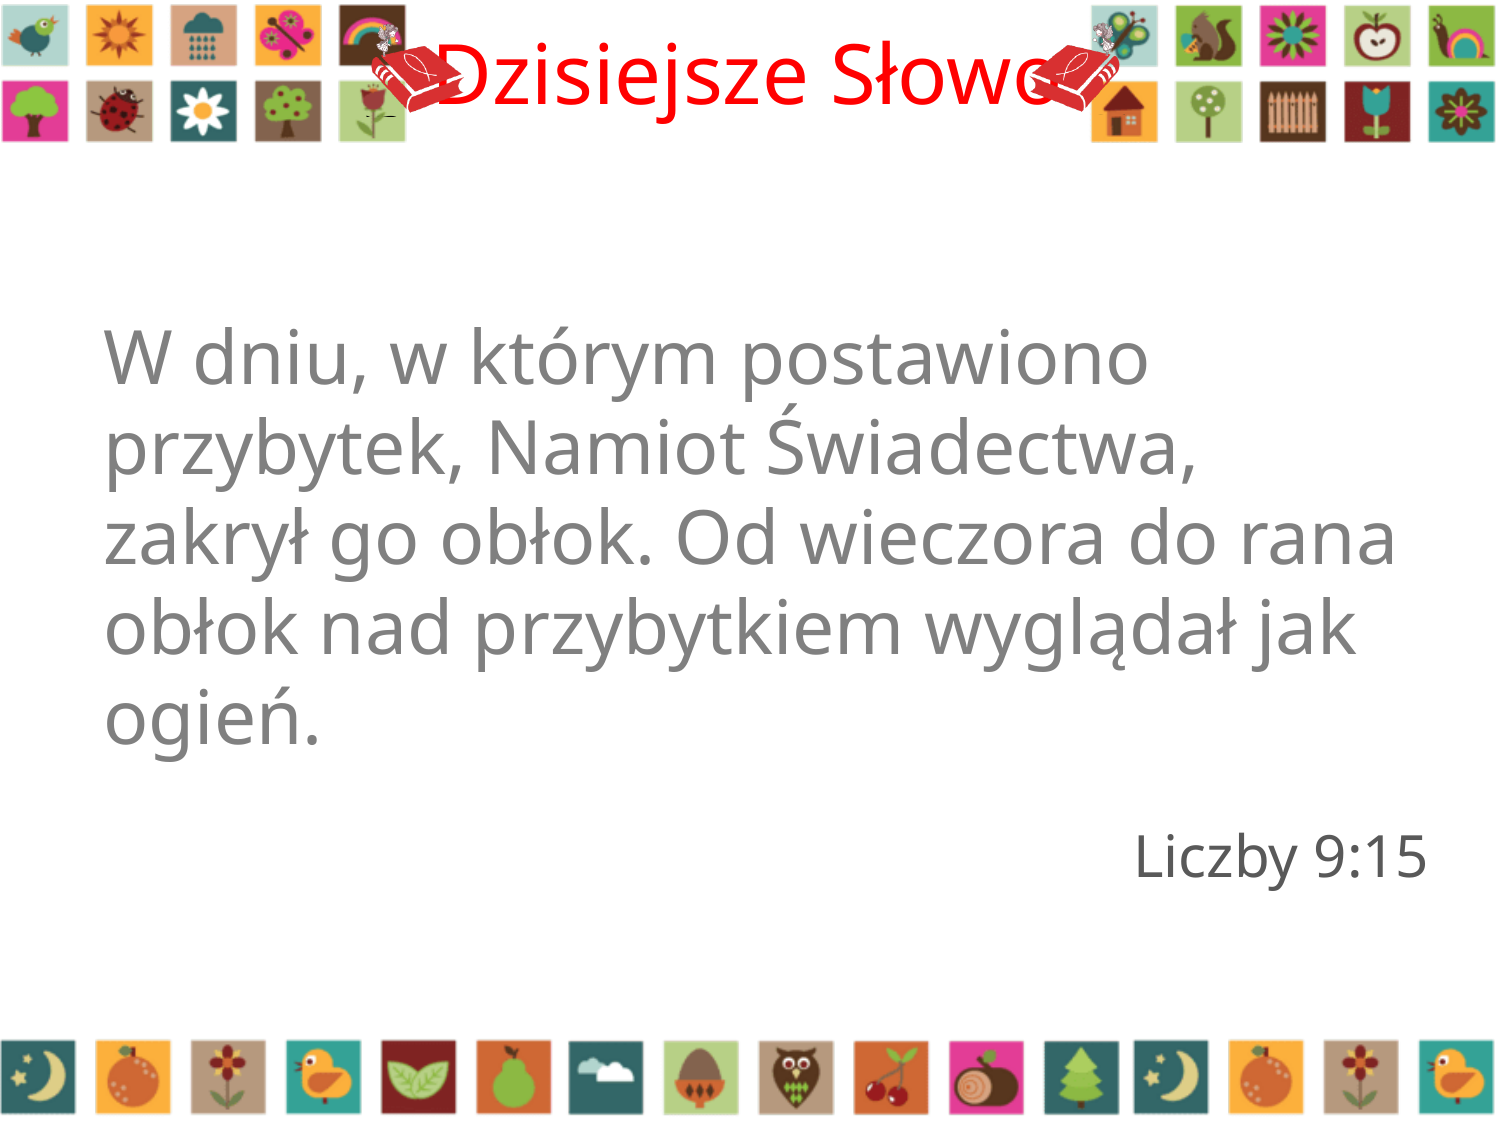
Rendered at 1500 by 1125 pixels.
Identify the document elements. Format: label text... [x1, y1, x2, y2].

text_box Dzisiejsze Słowo [425, 13, 1078, 129]
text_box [0, 1028, 1500, 1118]
text_box W dniu, w którym postawiono przybytek, Namiot Świadectwa, zakrył go obłok. Od wieczora do rana obłok nad przybytkiem wyglądał jak ogień. [88, 302, 1436, 768]
picture [0, 3, 496, 150]
text_box Liczby 9:15 [812, 811, 1444, 896]
picture [998, 3, 1500, 150]
